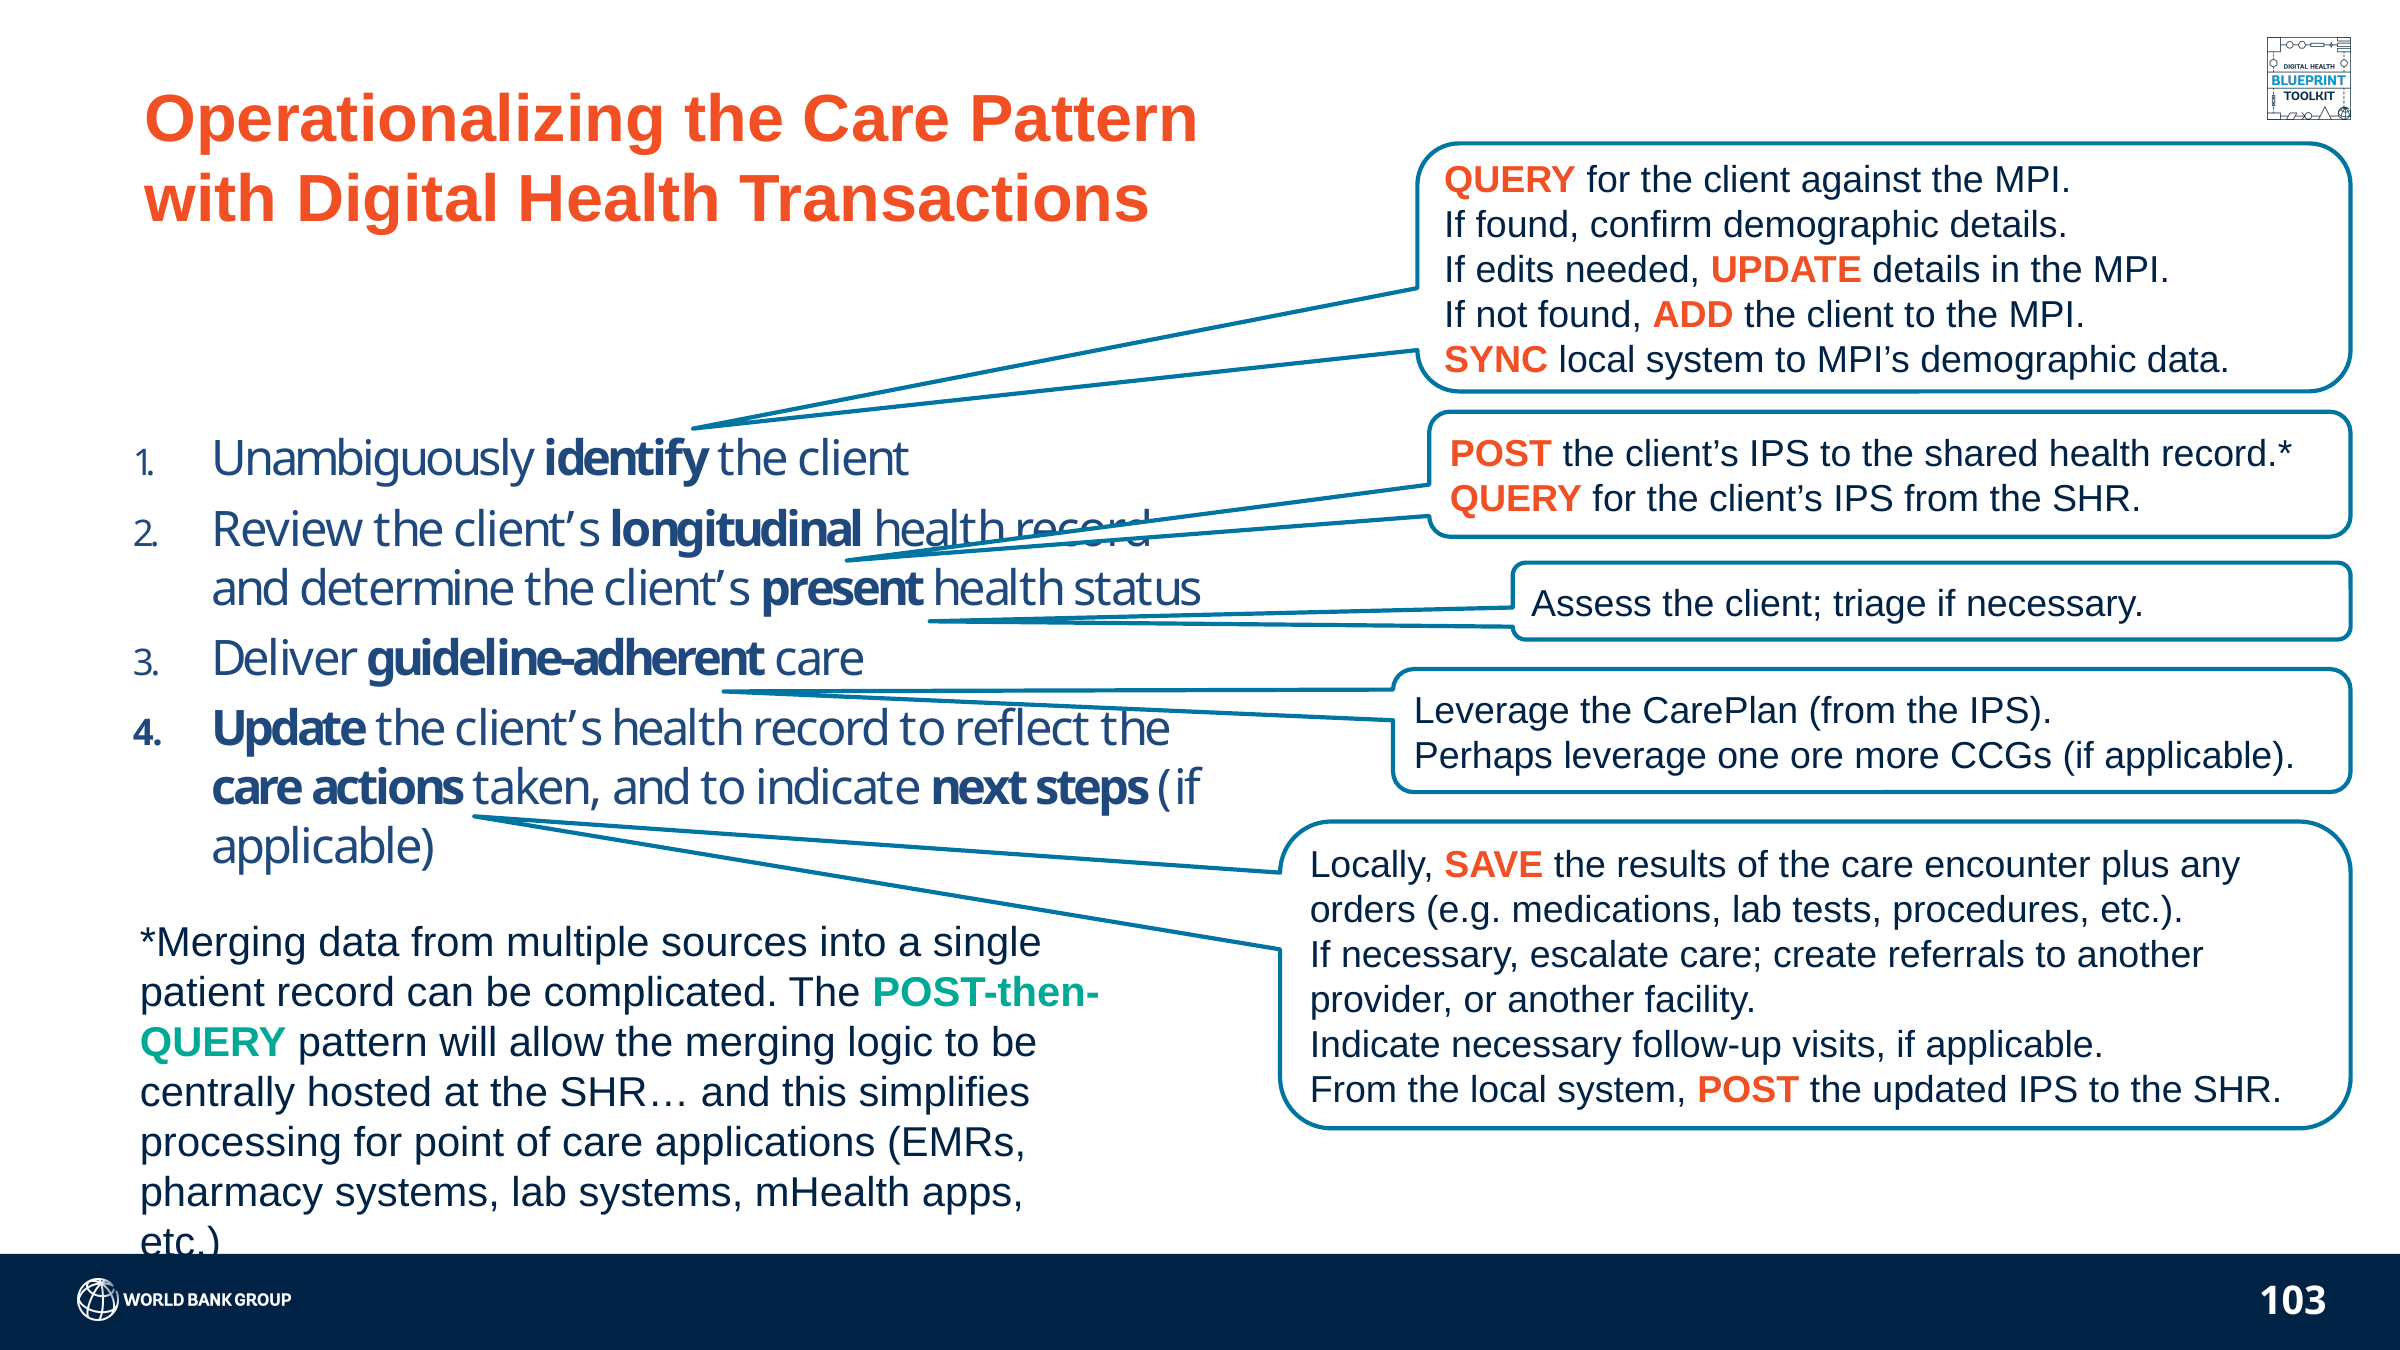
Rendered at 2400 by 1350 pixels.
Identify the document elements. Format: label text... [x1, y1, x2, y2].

picture [77, 1278, 291, 1321]
picture [2267, 37, 2351, 120]
text_box Operationalizing the Care Pattern with Digital Health Transactions [129, 67, 1216, 242]
slide_number 103 [1790, 1265, 2351, 1338]
picture [542, 824, 1248, 906]
text_box QUERY for the client against the MPI. If found, confirm demographic details. If edits needed, UPDATE details in the MPI. If not found, ADD the client to the MPI. SYNC local system to MPI’s demographic data. [762, 141, 2353, 413]
text_box *Merging data from multiple sources into a single patient record can be complicated. The POST-then-QUERY pattern will allow the merging logic to be centrally hosted at the SHR… and this simplifies processing for point of care applications (EMRs, pharmacy systems, lab systems, mHealth apps, etc.) [125, 912, 1130, 1272]
text_box Locally, SAVE the results of the care encounter plus any orders (e.g. medications, lab tests, procedures, etc.). If necessary, escalate care; create referrals to another provider, or another facility. Indicate necessary follow-up visits, if applicable. From the local system, POST the updated IPS to the SHR. [1130, 819, 2353, 1131]
picture [1127, 617, 1248, 621]
text_box Leverage the CarePlan (from the IPS). Perhaps leverage one ore more CCGs (if applicable). [1251, 666, 2353, 795]
picture [970, 511, 1248, 548]
text_box POST the client’s IPS to the shared health record.* QUERY for the client’s IPS from the SHR. [1251, 409, 2353, 539]
picture [862, 693, 1248, 711]
text_box Assess the client; triage if necessary. [1251, 560, 2353, 642]
picture [110, 414, 1248, 906]
